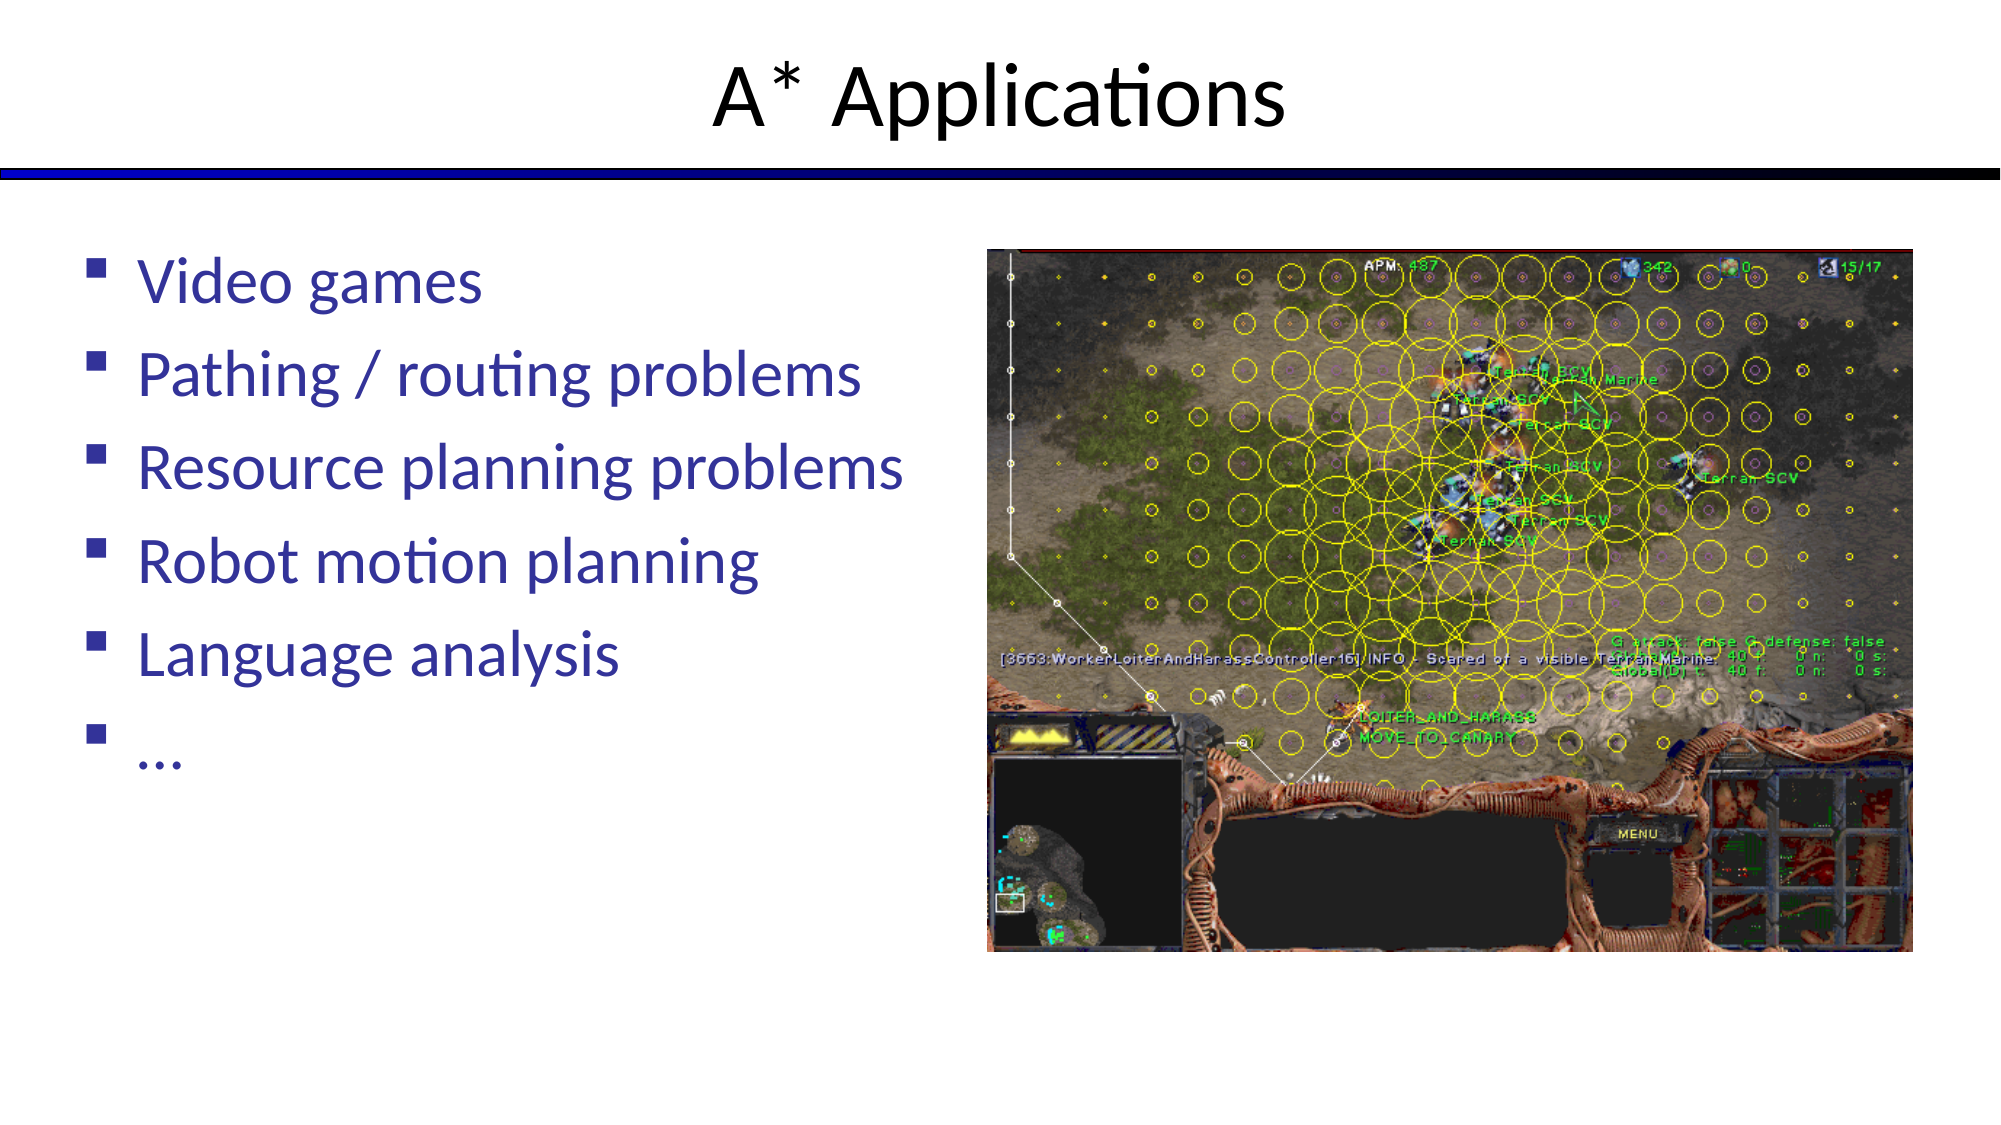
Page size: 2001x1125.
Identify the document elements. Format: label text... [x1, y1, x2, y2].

text_box Video games Pathing / routing problems Resource planning problems Robot motion planning Language analysis … [66, 229, 1934, 1005]
text_box A* Applications [0, 0, 2000, 184]
picture [987, 249, 1913, 952]
